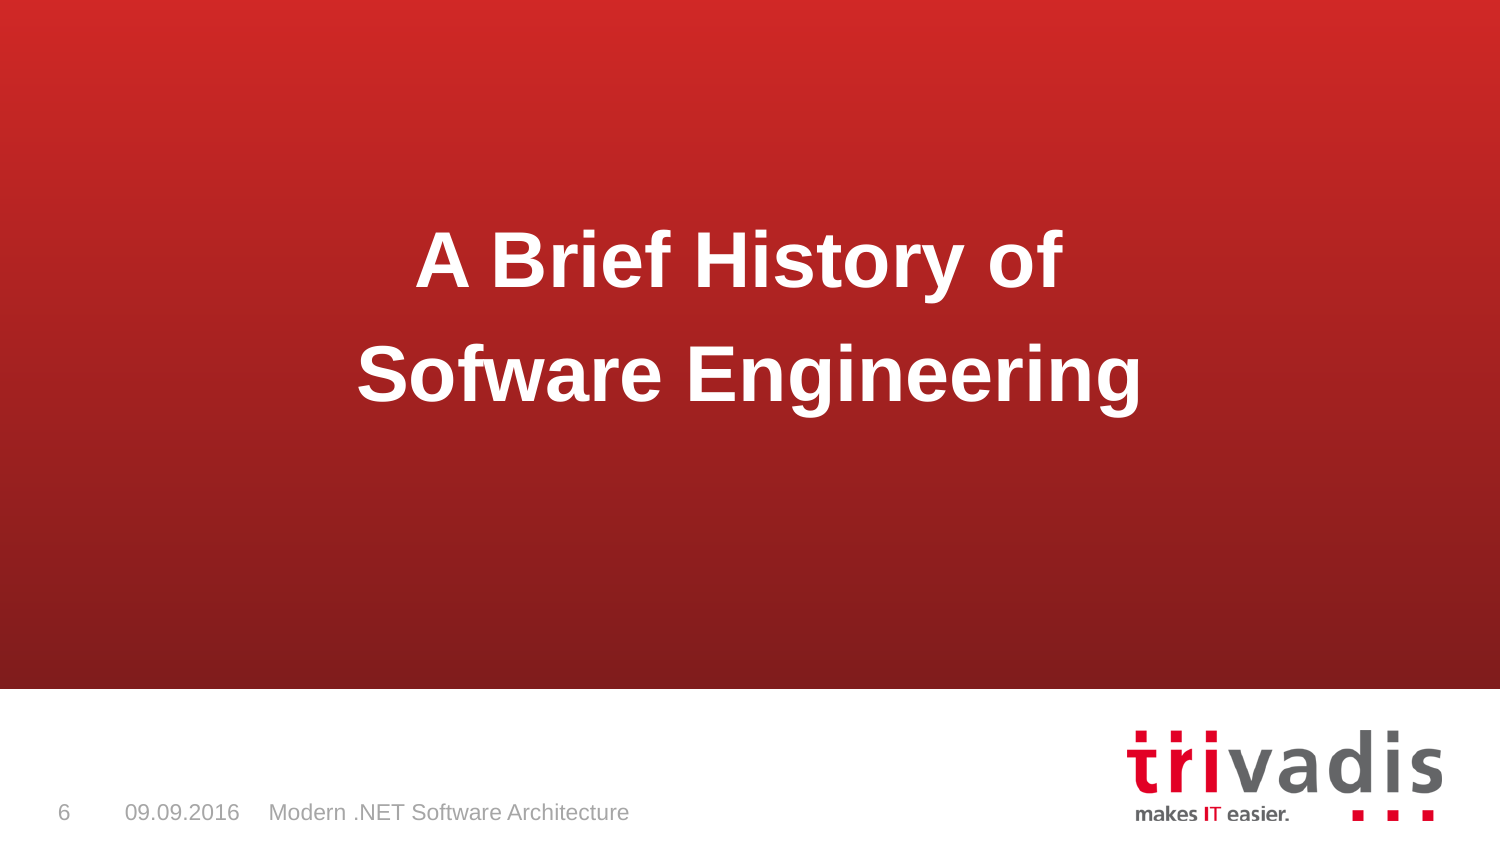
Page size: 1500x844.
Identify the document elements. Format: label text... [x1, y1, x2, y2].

list A Brief History of Sofware Engineering [59, 200, 1442, 361]
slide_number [109, 788, 258, 834]
slide_number 6 [42, 788, 109, 834]
picture [1127, 730, 1442, 821]
footer Modern .NET Software Architecture [258, 788, 897, 834]
